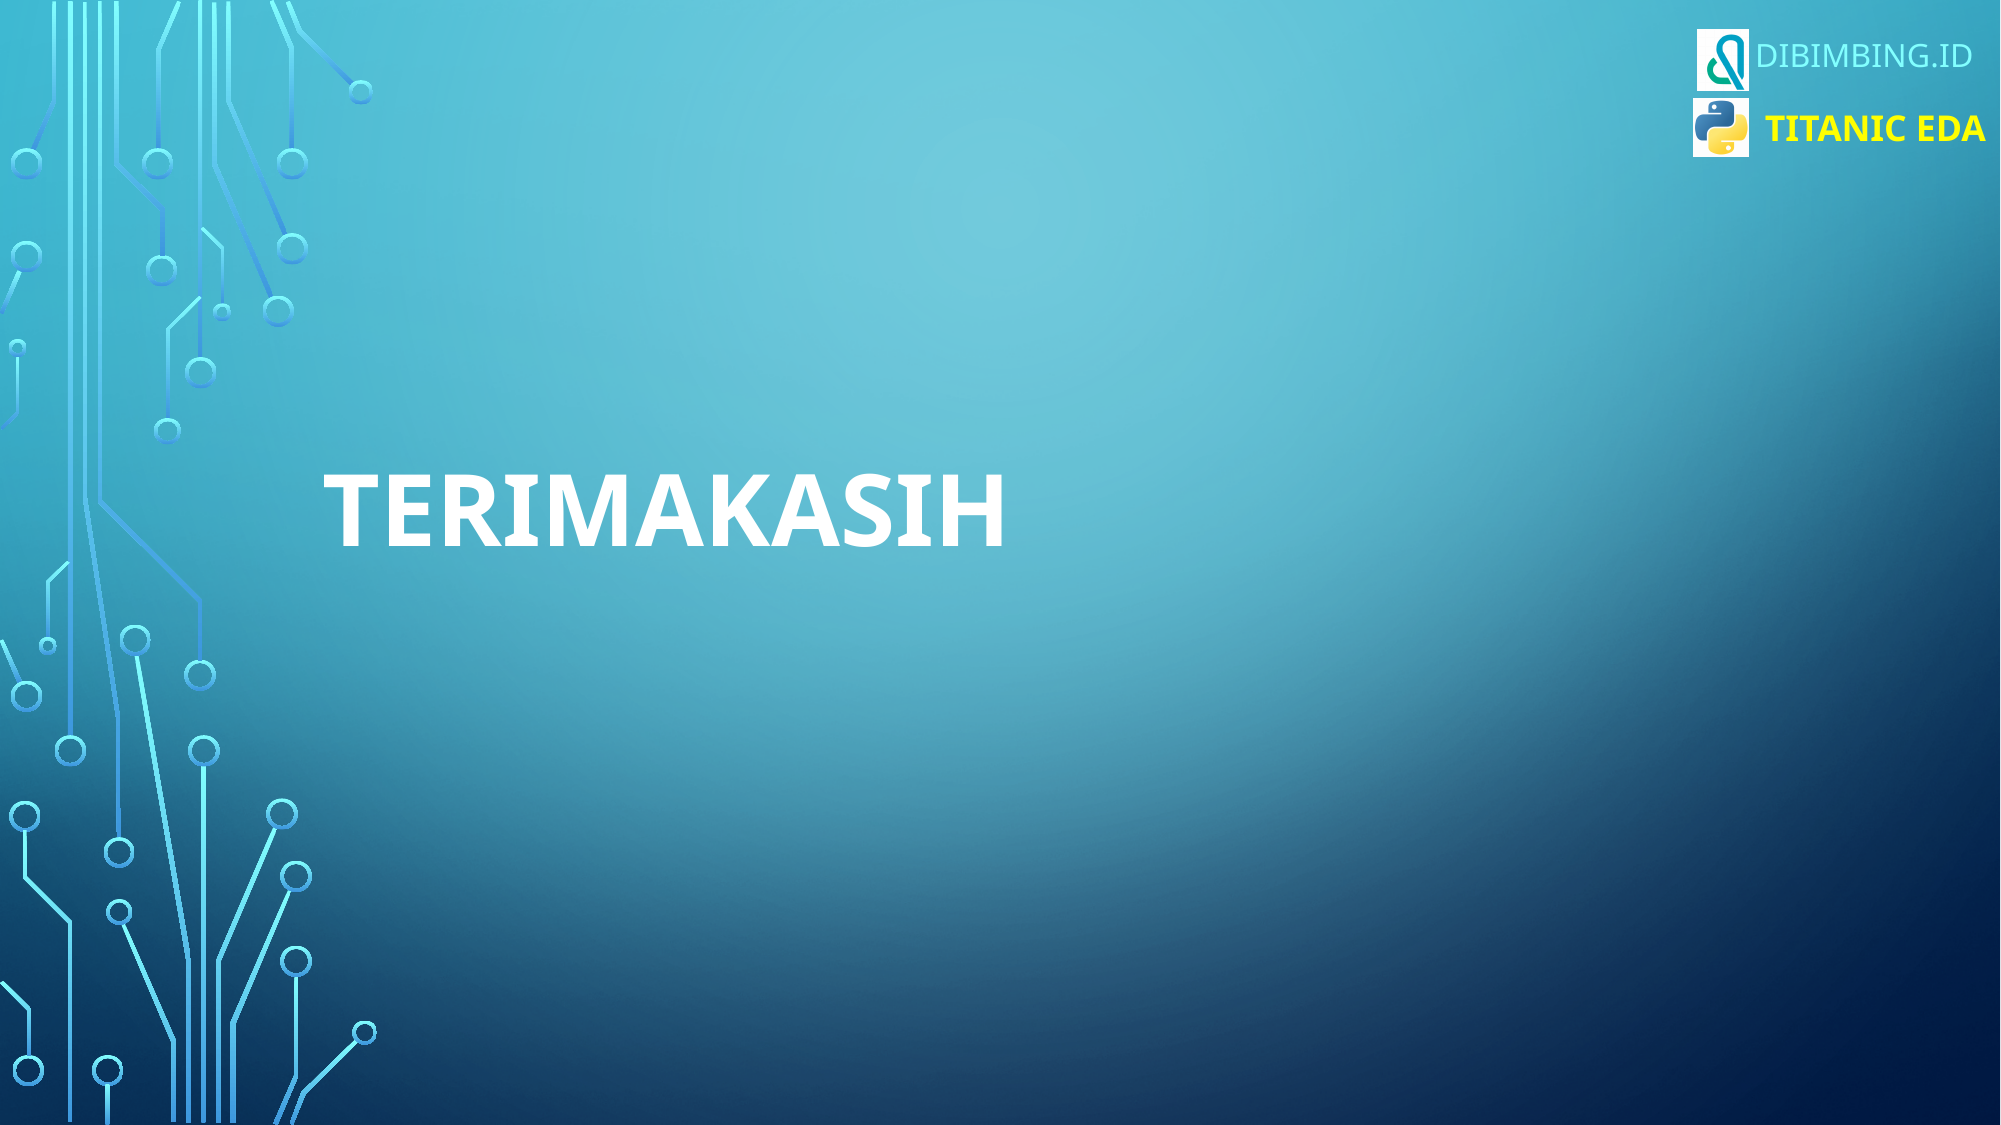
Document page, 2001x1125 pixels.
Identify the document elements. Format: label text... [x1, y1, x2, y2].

text_box Titanic eda [1749, 90, 2000, 169]
picture [1693, 98, 1750, 157]
title terimakasih [307, 184, 1750, 576]
text_box Dibimbing.id [1739, 20, 1995, 90]
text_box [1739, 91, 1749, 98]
picture [1696, 28, 1749, 91]
